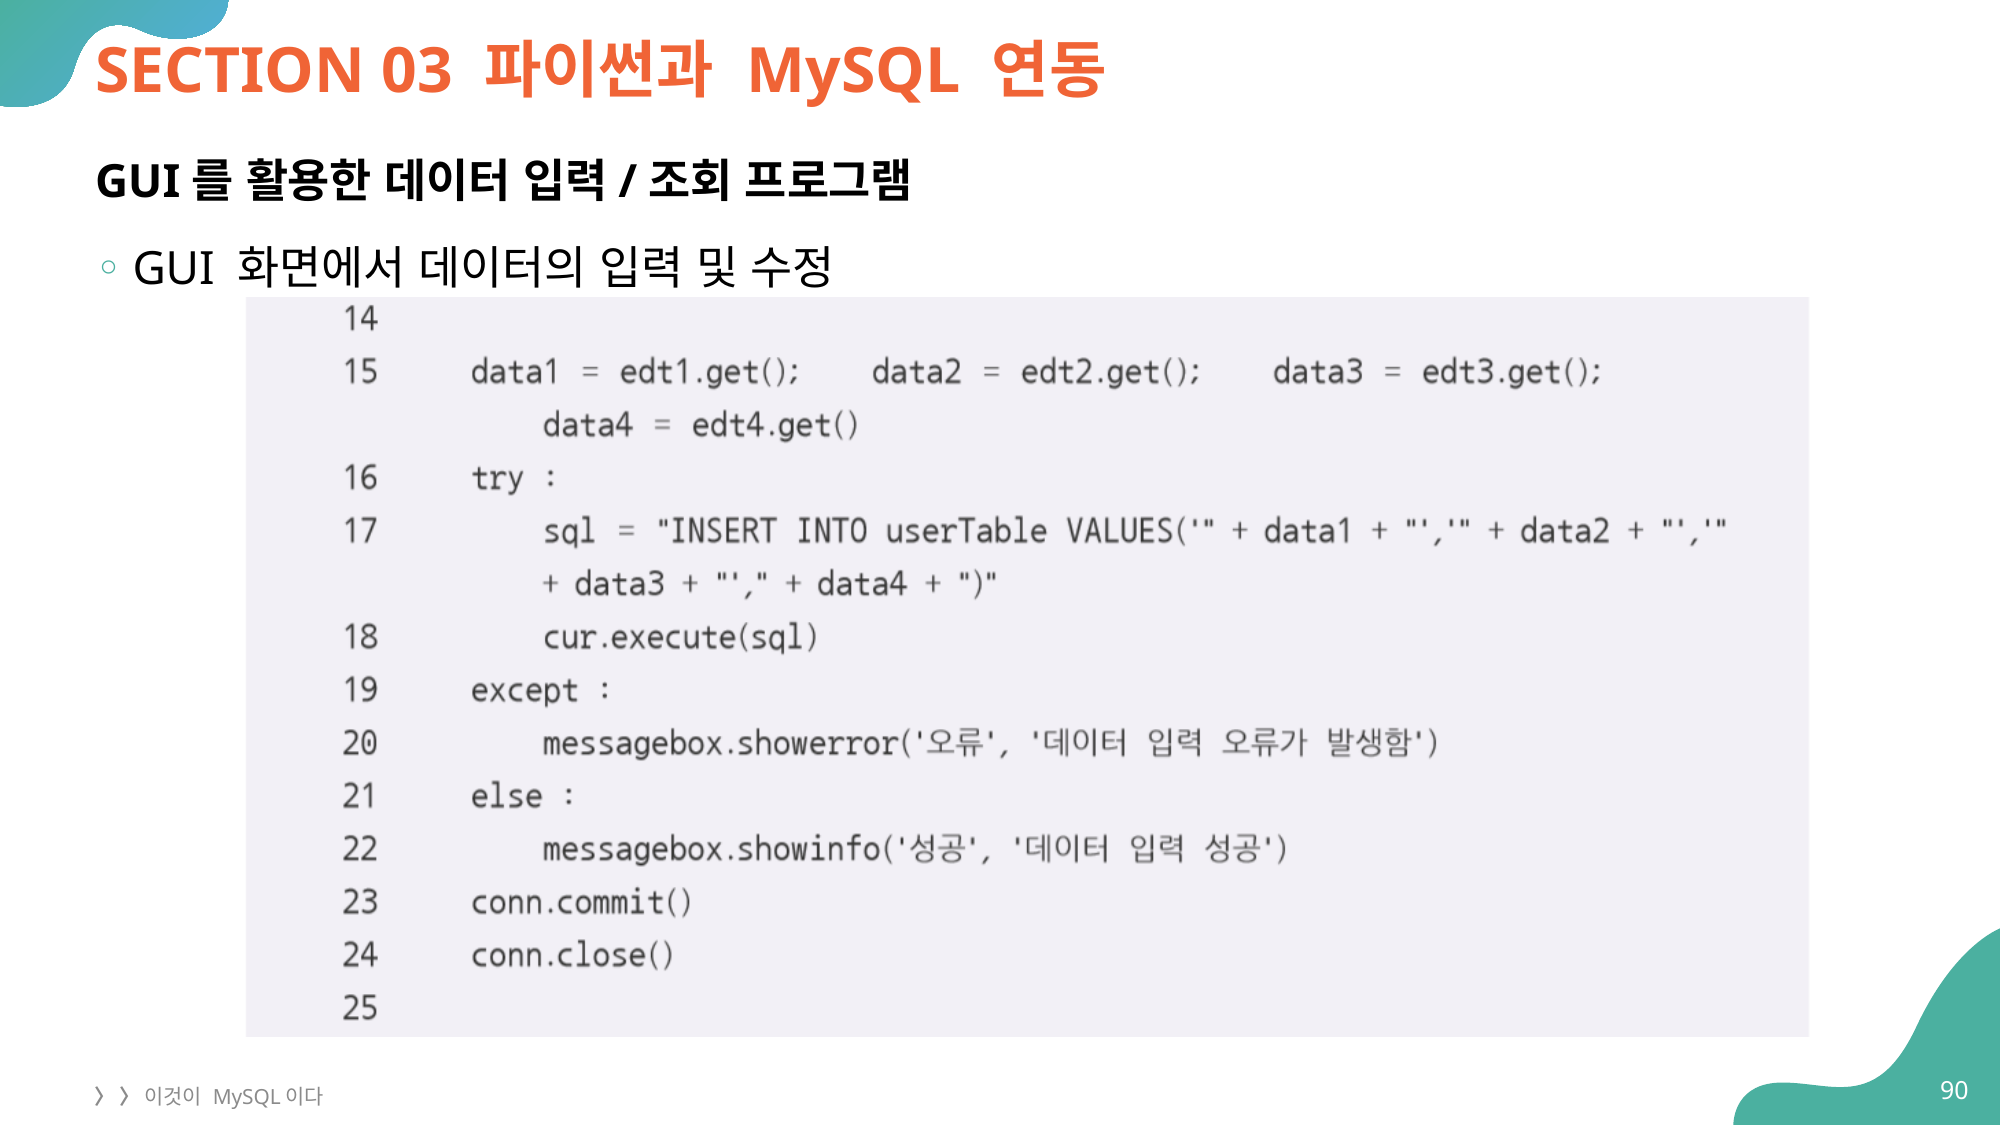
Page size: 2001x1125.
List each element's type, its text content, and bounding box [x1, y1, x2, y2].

footer 〉 〉 이것이 MySQL이다 [79, 1078, 755, 1114]
list GUI를 활용한 데이터 입력/조회 프로그램 GUI 화면에서 데이터의 입력 및 수정 [79, 133, 1931, 1062]
picture [230, 297, 1815, 1037]
slide_number 90 [1917, 1061, 1984, 1122]
title SECTION 03 파이썬과 MySQL 연동 [79, 17, 1931, 128]
